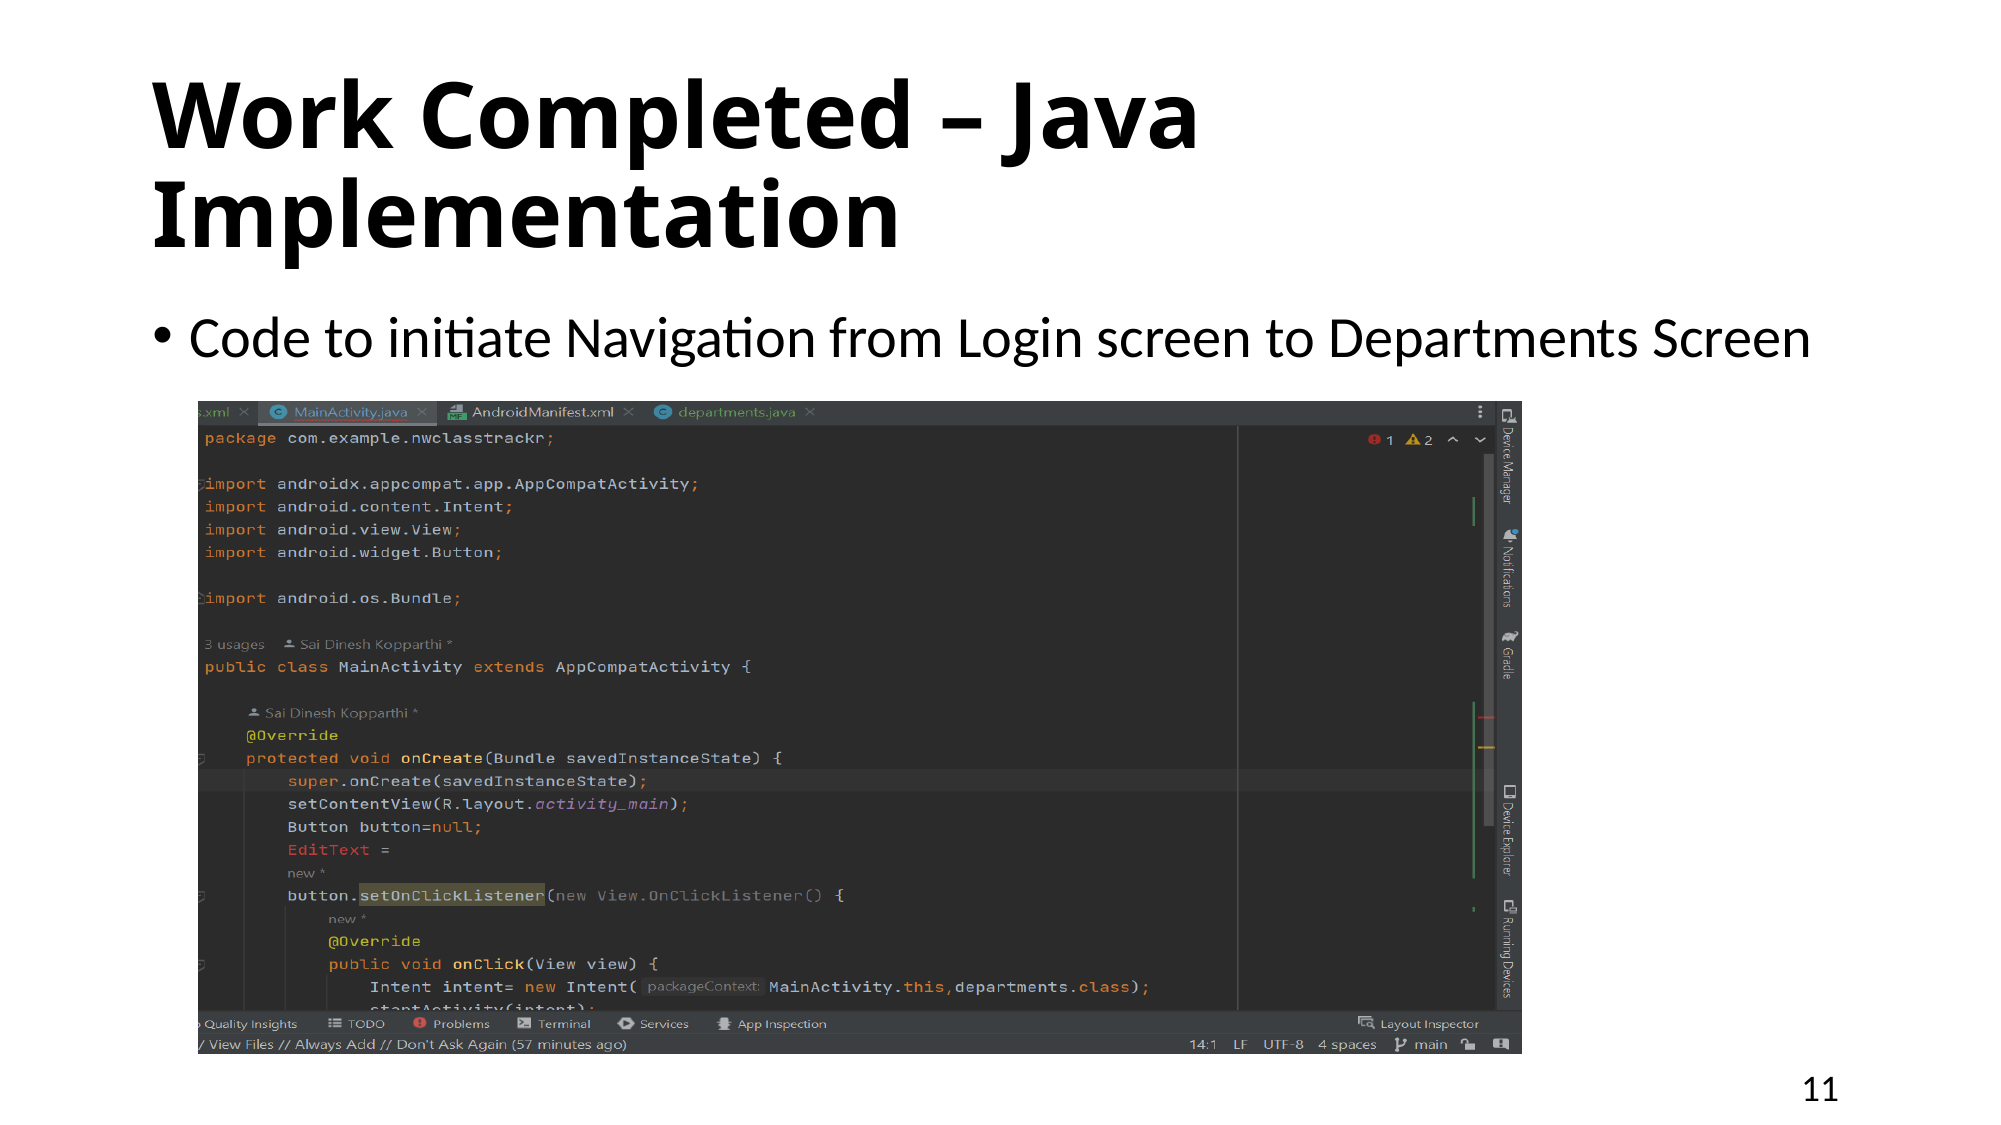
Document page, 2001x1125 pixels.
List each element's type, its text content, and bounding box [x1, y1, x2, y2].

list Code to initiate Navigation from Login screen to Departments Screen [137, 299, 1863, 1014]
title Work Completed – Java Implementation [137, 59, 1863, 278]
text_box 11 [1786, 1056, 1855, 1116]
picture [198, 401, 1522, 1054]
